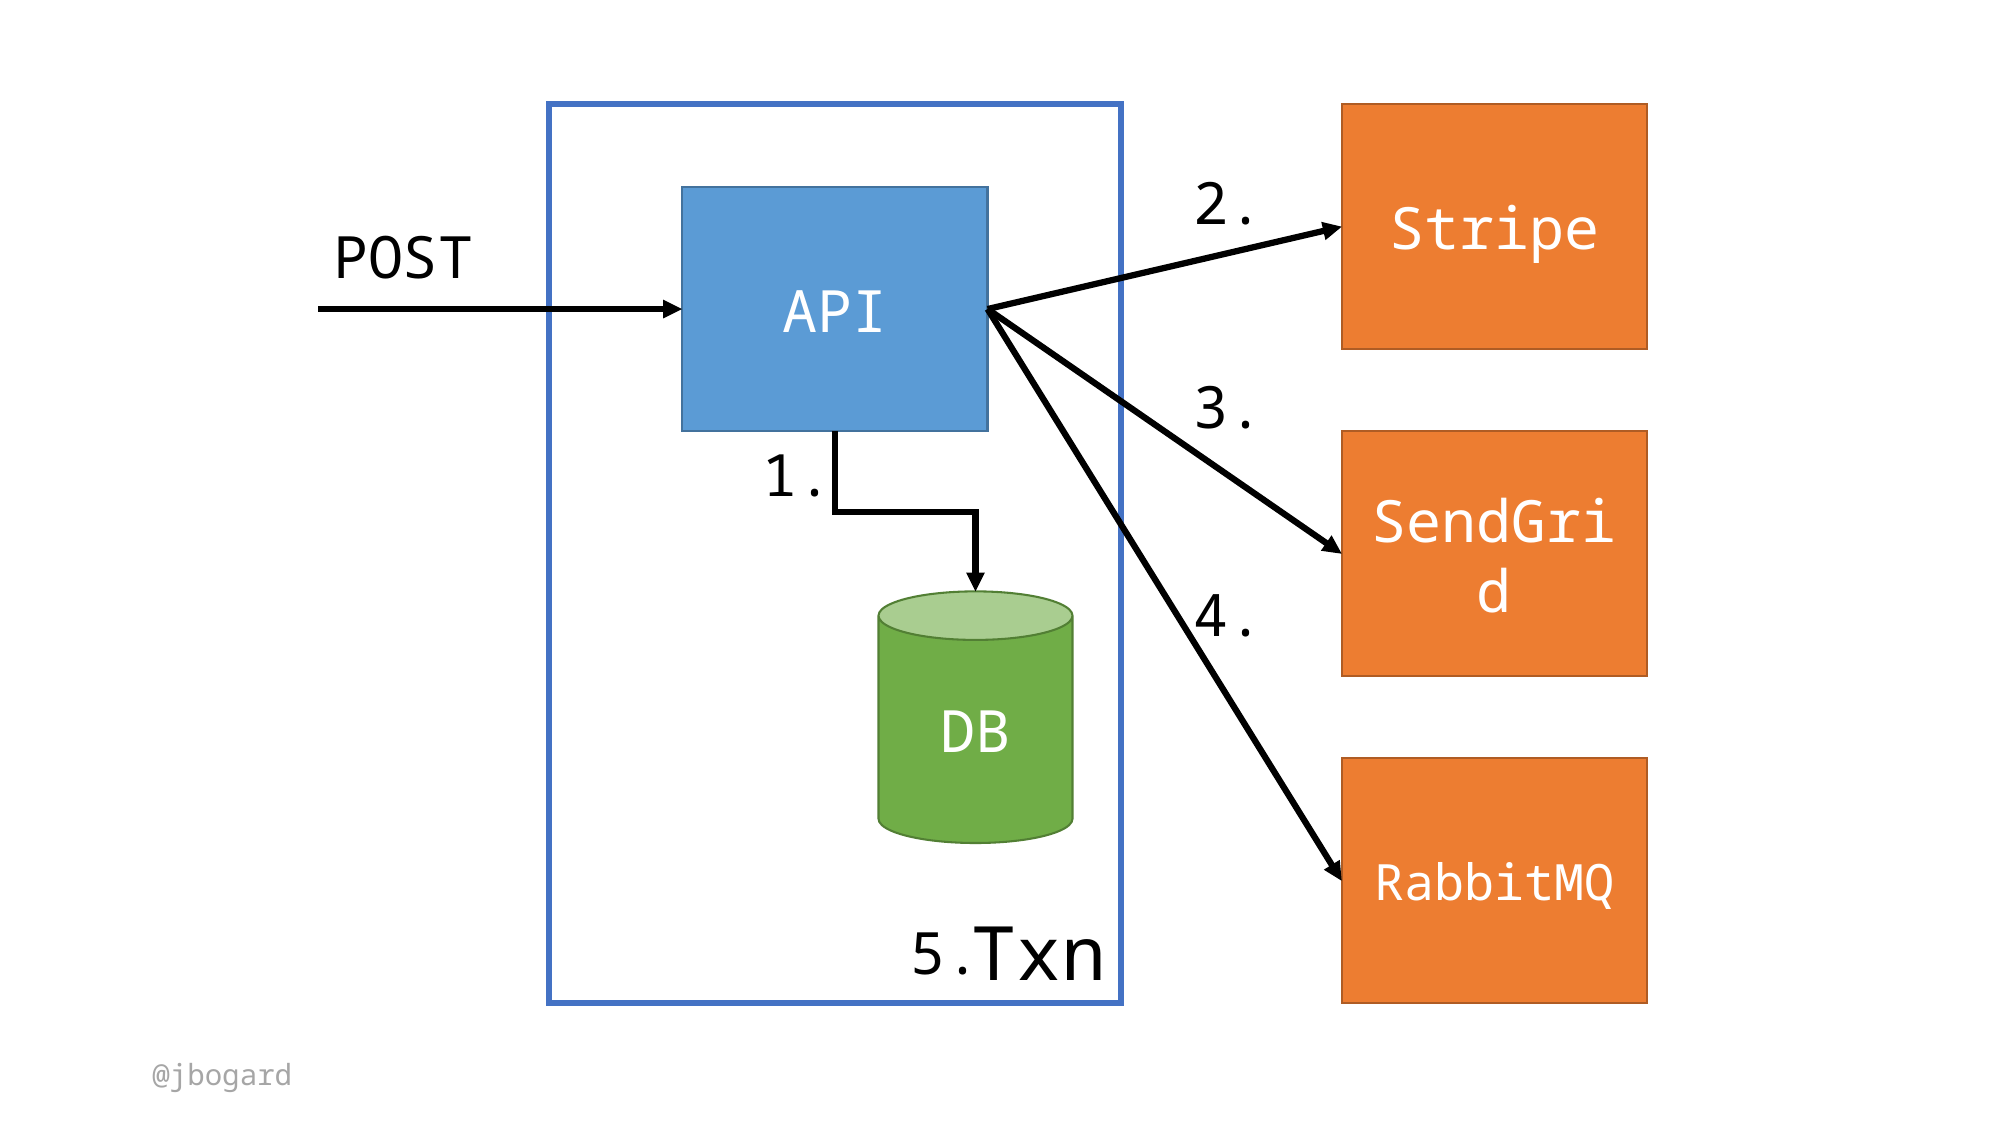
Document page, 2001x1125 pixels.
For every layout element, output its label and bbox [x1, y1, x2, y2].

text_box [284, 104, 1648, 1004]
